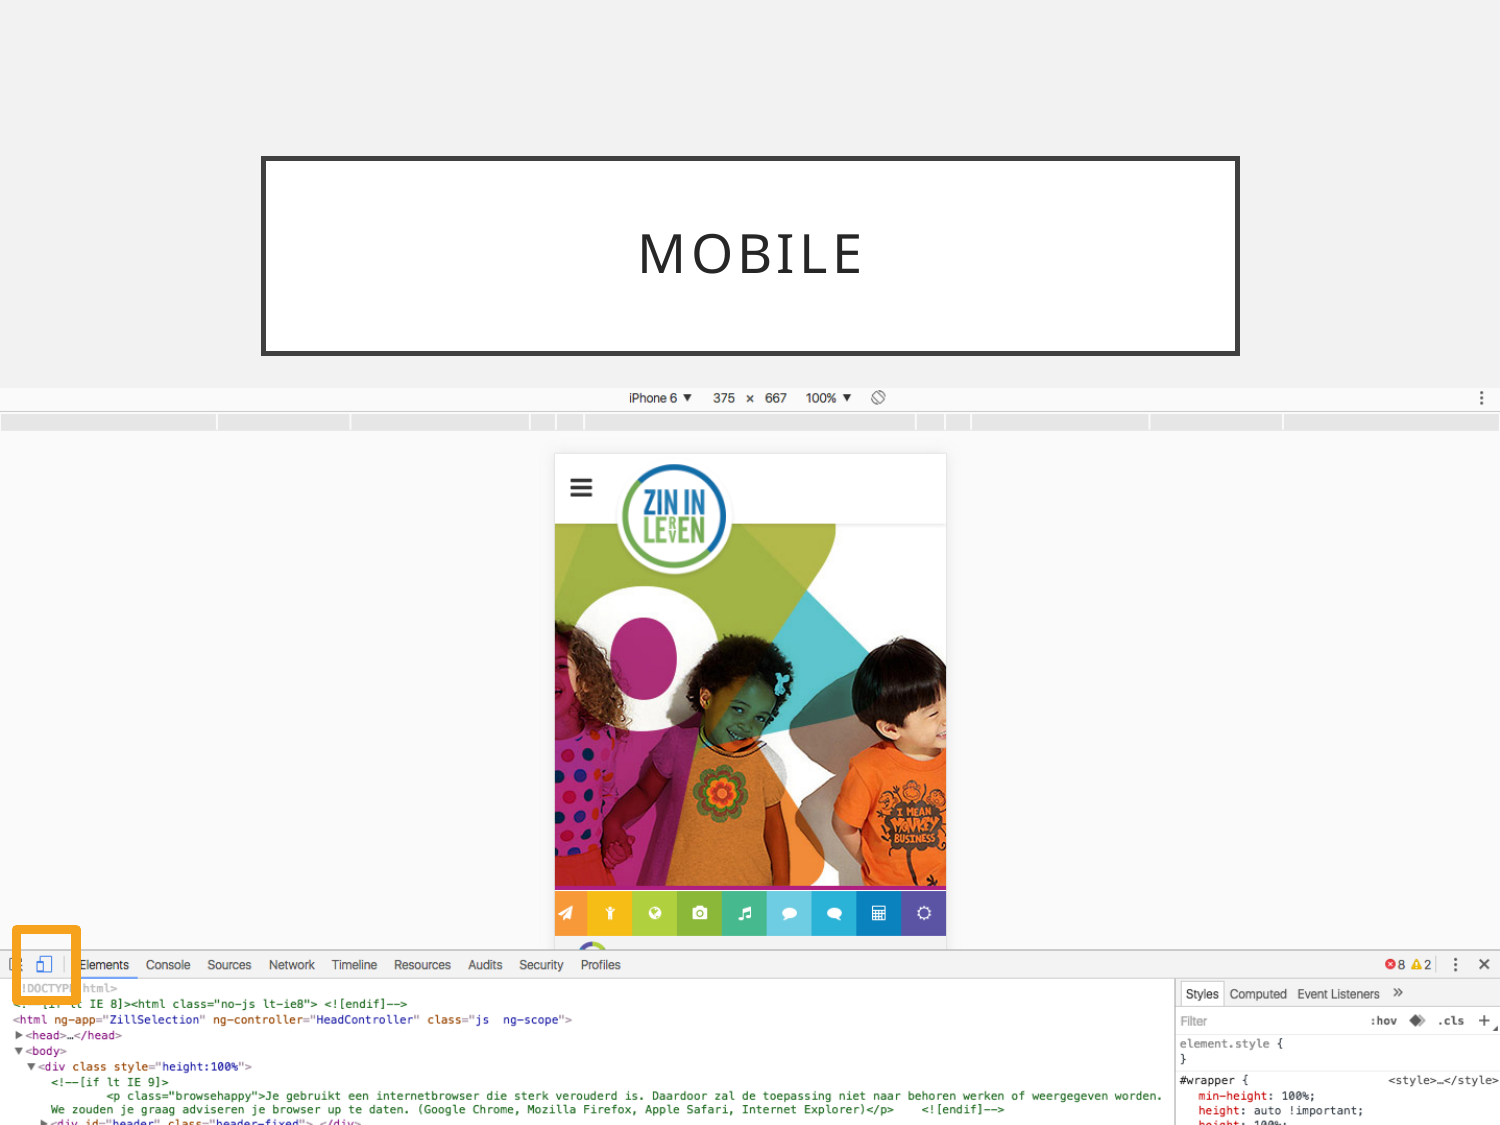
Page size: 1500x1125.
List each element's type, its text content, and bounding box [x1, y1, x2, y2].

picture [0, 388, 1500, 1125]
title Mobile [261, 156, 1240, 356]
